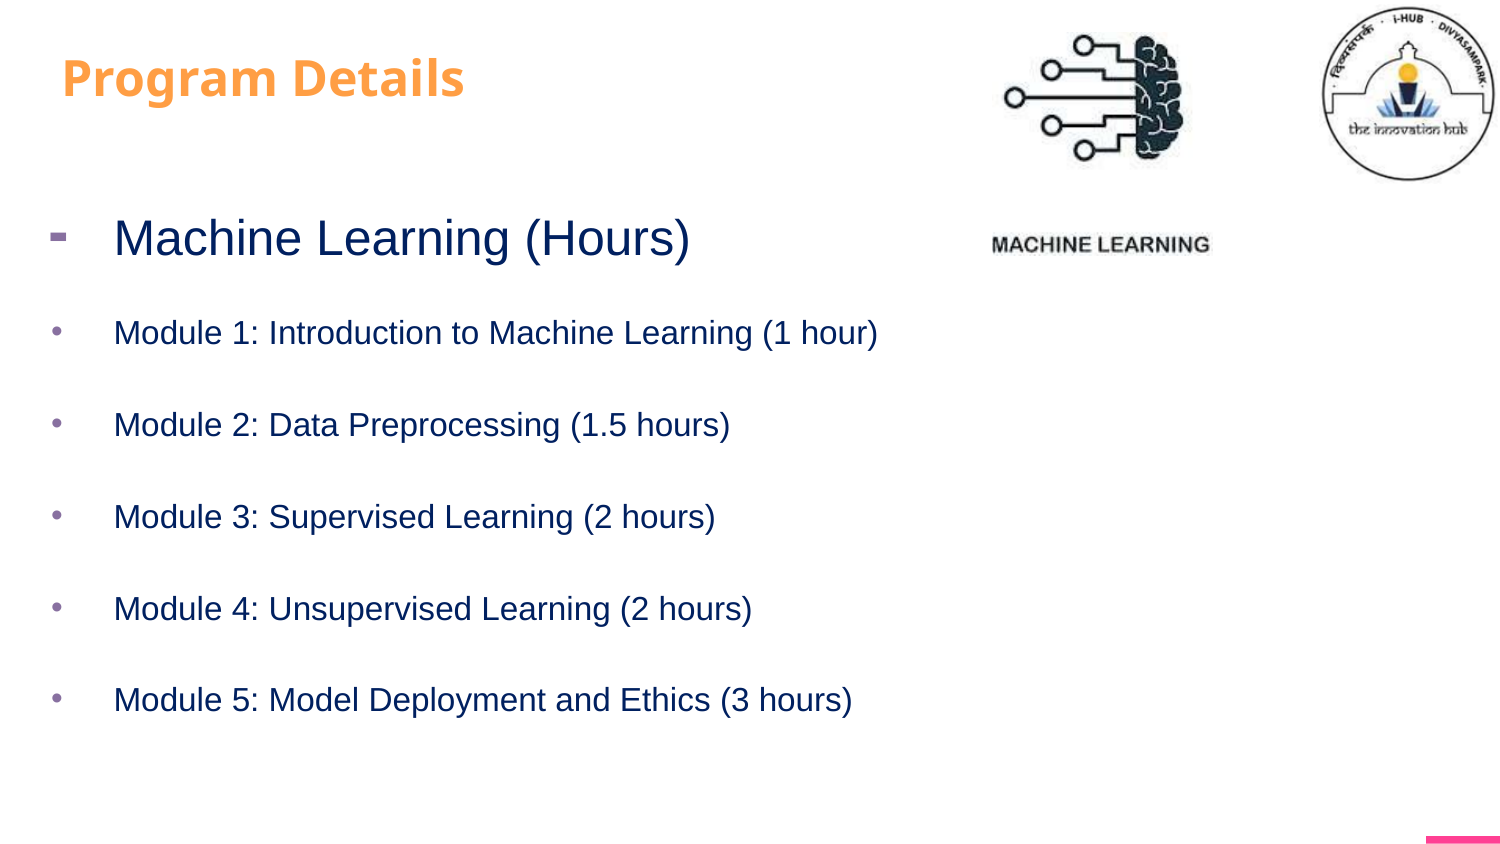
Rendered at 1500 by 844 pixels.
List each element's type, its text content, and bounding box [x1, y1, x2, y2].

title Program Details [61, 42, 932, 108]
list Machine Learning (Hours) Module 1: Introduction to Machine Learning (1 hour) Module 2: Data Preprocessing (1.5 hours) Module 3: Supervised Learning (2 hours) Module 4: Unsupervised Learning (2 hours) Module 5: Model Deployment and Ethics (3 hours) [38, 196, 1213, 765]
picture [991, 31, 1213, 256]
picture [1318, 1, 1500, 186]
